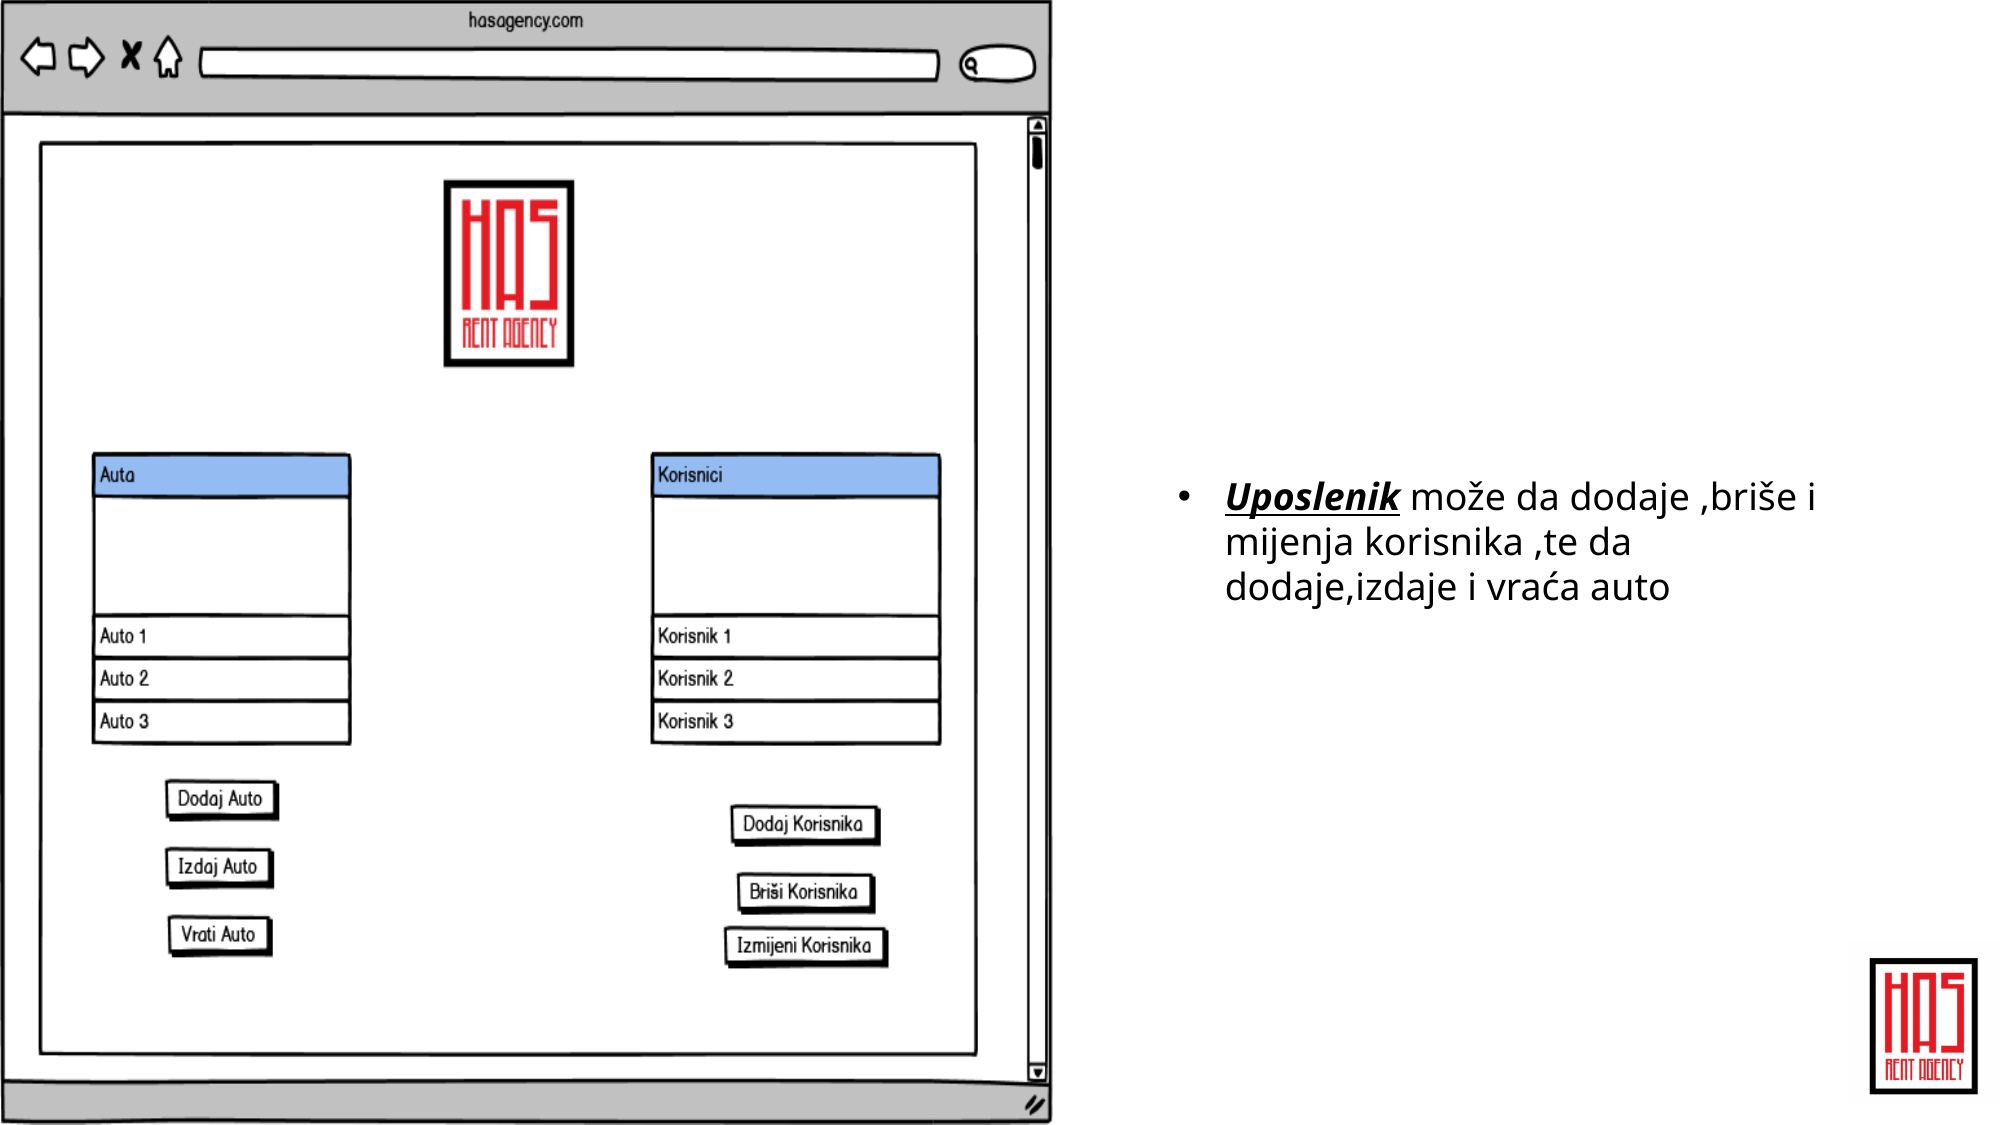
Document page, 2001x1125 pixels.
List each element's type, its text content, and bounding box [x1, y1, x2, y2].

text_box Uposlenik može da dodaje ,briše i mijenja korisnika ,te da dodaje,izdaje i vraća auto [1163, 465, 1863, 616]
picture [1849, 941, 2000, 1103]
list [3, 3, 1051, 1123]
